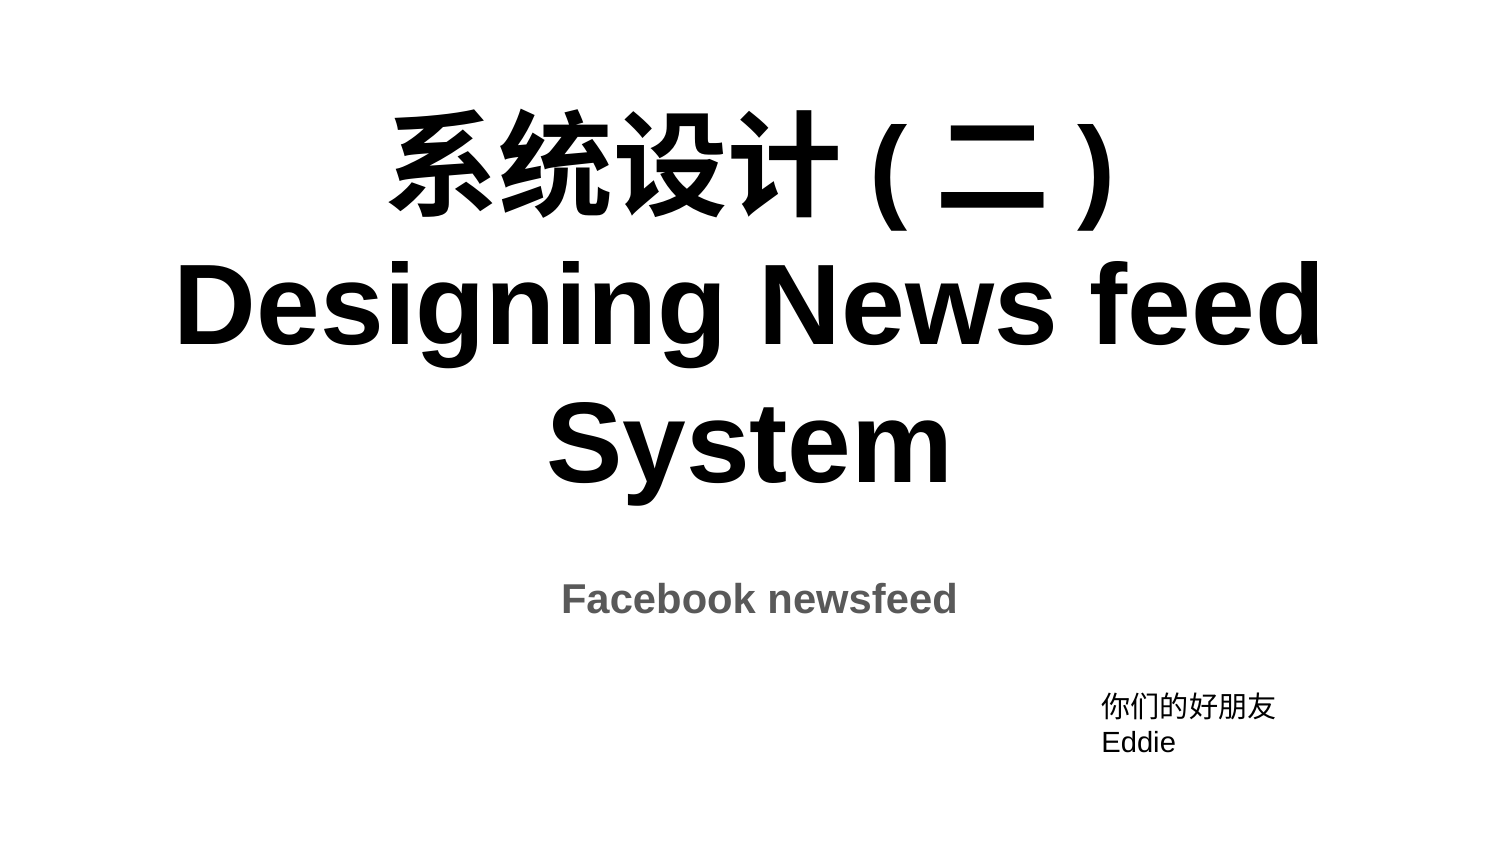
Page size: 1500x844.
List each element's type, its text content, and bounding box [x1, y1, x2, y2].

text_box 系统设计(二) Designing News feed System Facebook newsfeed [65, 77, 1434, 651]
text_box 你们的好朋友Eddie [1086, 673, 1369, 741]
